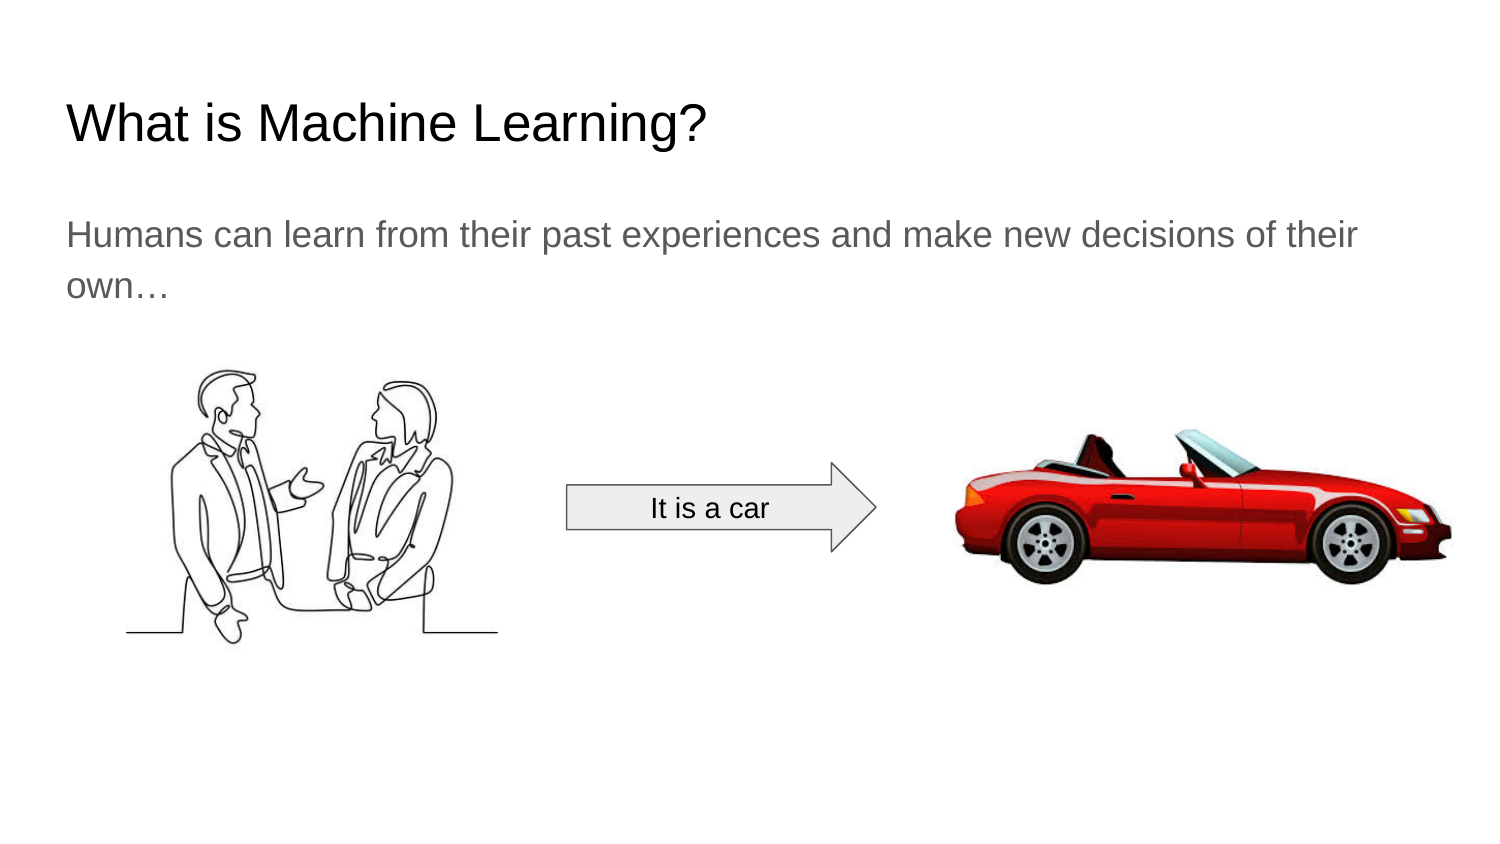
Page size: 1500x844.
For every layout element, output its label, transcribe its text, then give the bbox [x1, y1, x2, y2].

picture [952, 427, 1454, 588]
picture [126, 321, 498, 693]
list Humans can learn from their past experiences and make new decisions of their own… [51, 189, 1449, 322]
text_box It is a car [566, 462, 877, 552]
title What is Machine Learning? [51, 72, 1449, 167]
